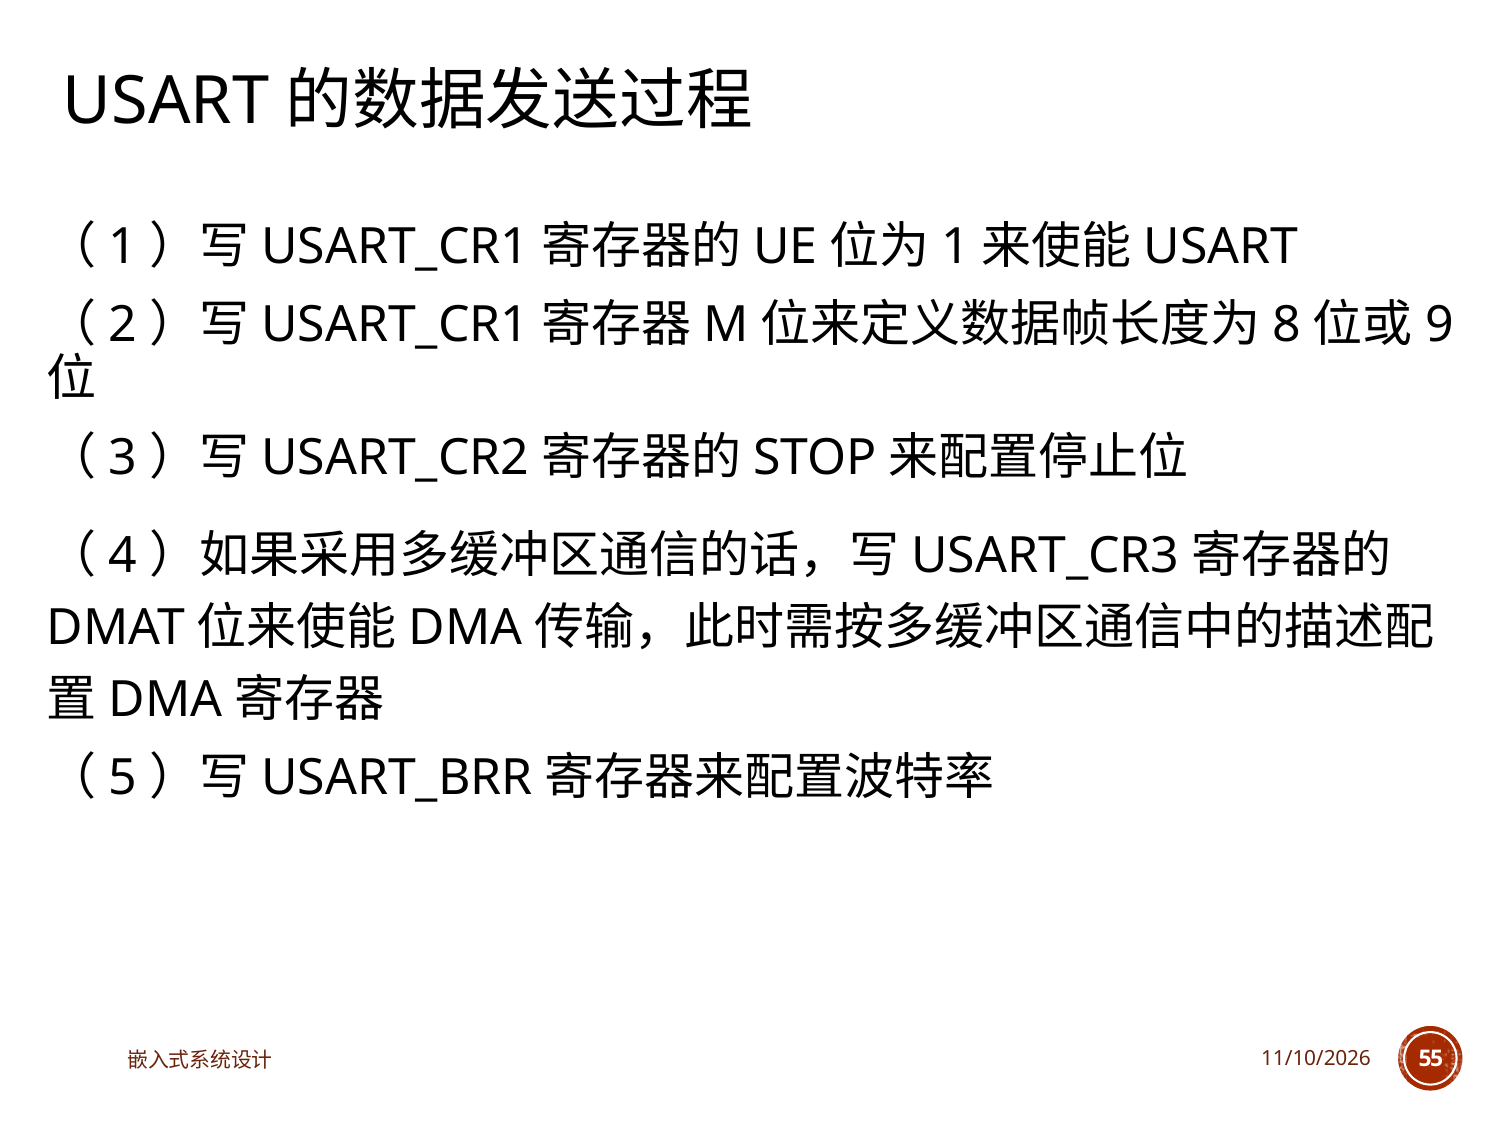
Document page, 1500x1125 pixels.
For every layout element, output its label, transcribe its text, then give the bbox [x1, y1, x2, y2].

slide_number 55 [1391, 1028, 1471, 1089]
list （1）写USART_CR1寄存器的UE位为1来使能USART （2）写USART_CR1寄存器M位来定义数据帧长度为8位或9位 （3）写USART_CR2寄存器的STOP来配置停止位 （4）如果采用多缓冲区通信的话，写USART_CR3寄存器的DMAT位来使能DMA传输，此时需按多缓冲区通信中的描述配置DMA寄存器 （5）写USART_BRR寄存器来配置波特率 [31, 193, 1471, 849]
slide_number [982, 1028, 1386, 1089]
title USART的数据发送过程 [47, 46, 1471, 158]
footer 嵌入式系统设计 [112, 1028, 891, 1089]
